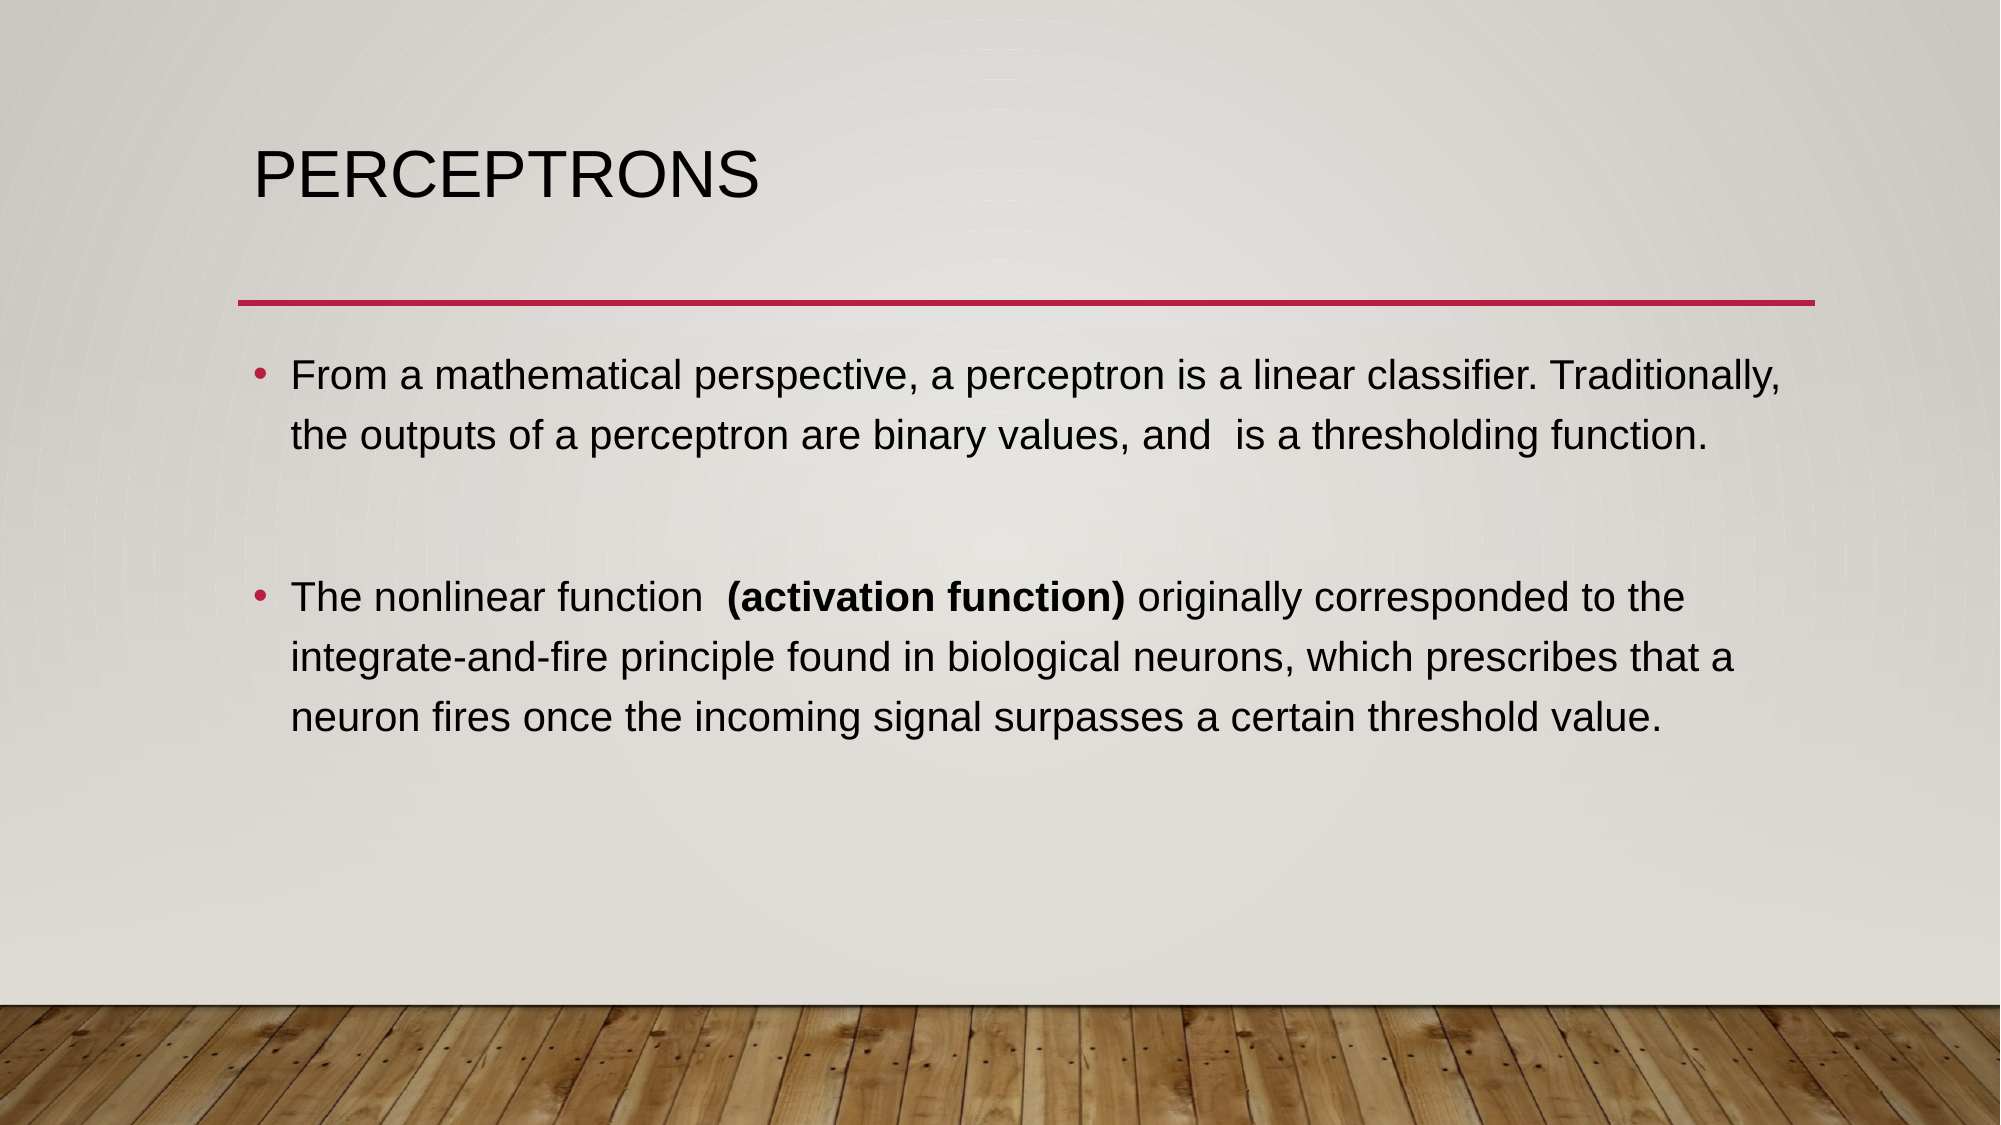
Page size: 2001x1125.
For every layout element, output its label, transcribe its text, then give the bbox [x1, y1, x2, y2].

picture [0, 1005, 2000, 1125]
title Perceptrons [238, 131, 1814, 305]
